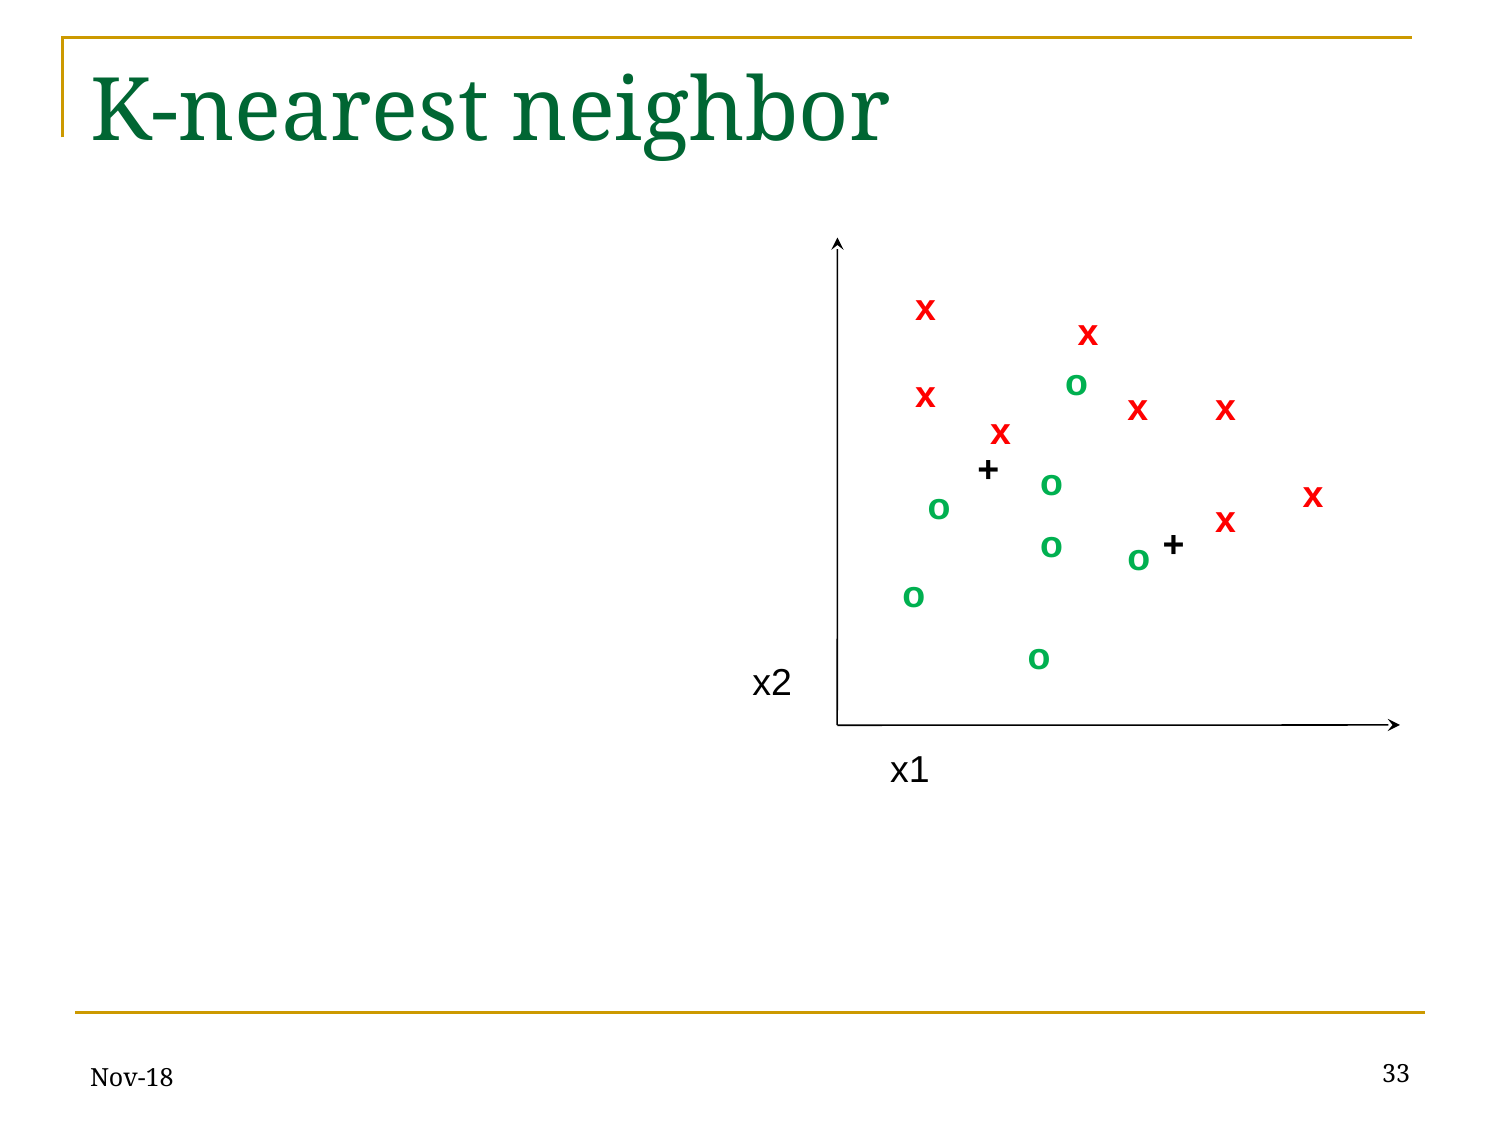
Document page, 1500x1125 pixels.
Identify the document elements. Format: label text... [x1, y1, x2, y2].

slide_number Nov-18 [75, 1024, 425, 1100]
slide_number ‹#› [1074, 1024, 1425, 1100]
title K-nearest neighbor [75, 45, 1425, 233]
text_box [737, 237, 1401, 799]
